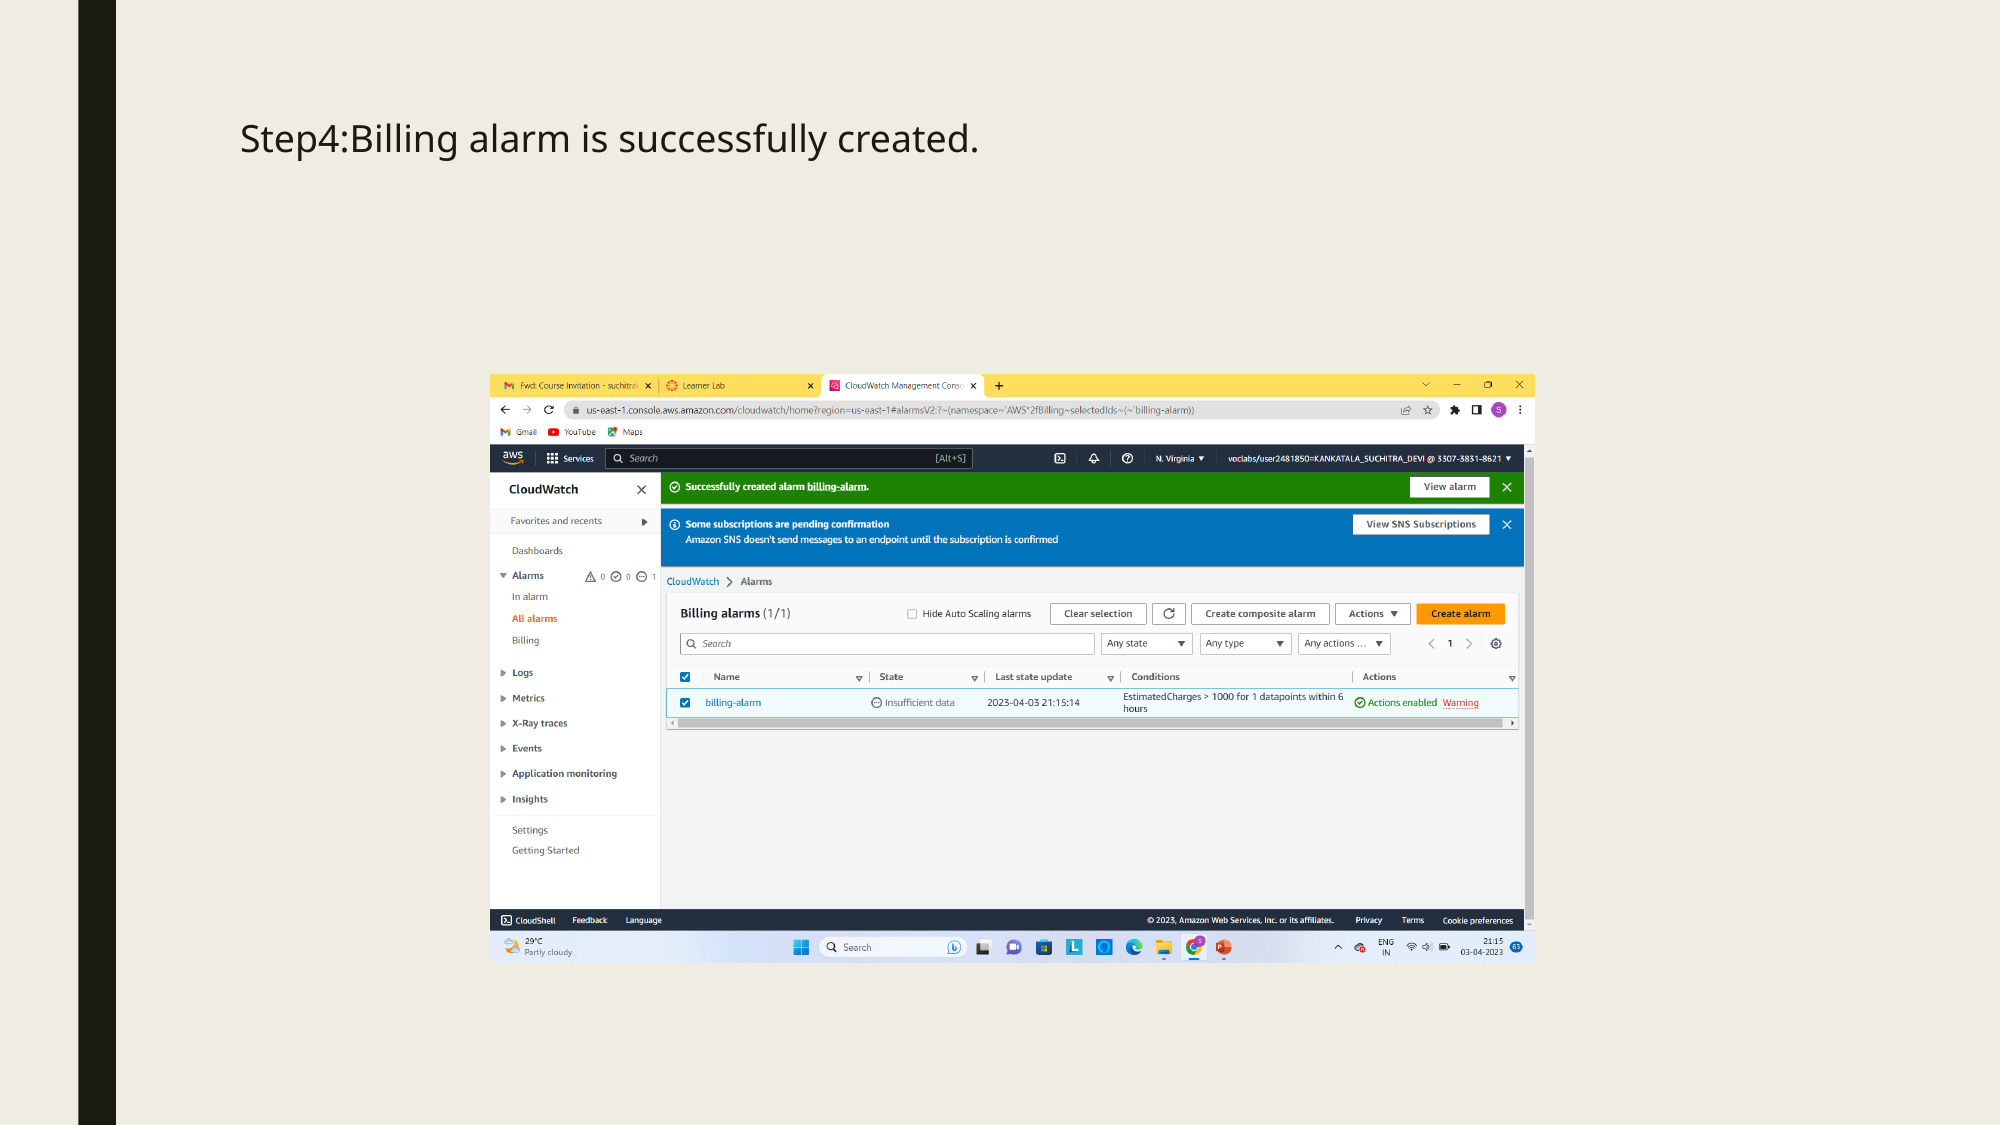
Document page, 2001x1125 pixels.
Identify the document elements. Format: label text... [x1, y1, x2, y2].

title Step4:Billing alarm is successfully created. [225, 112, 1800, 357]
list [490, 374, 1535, 963]
